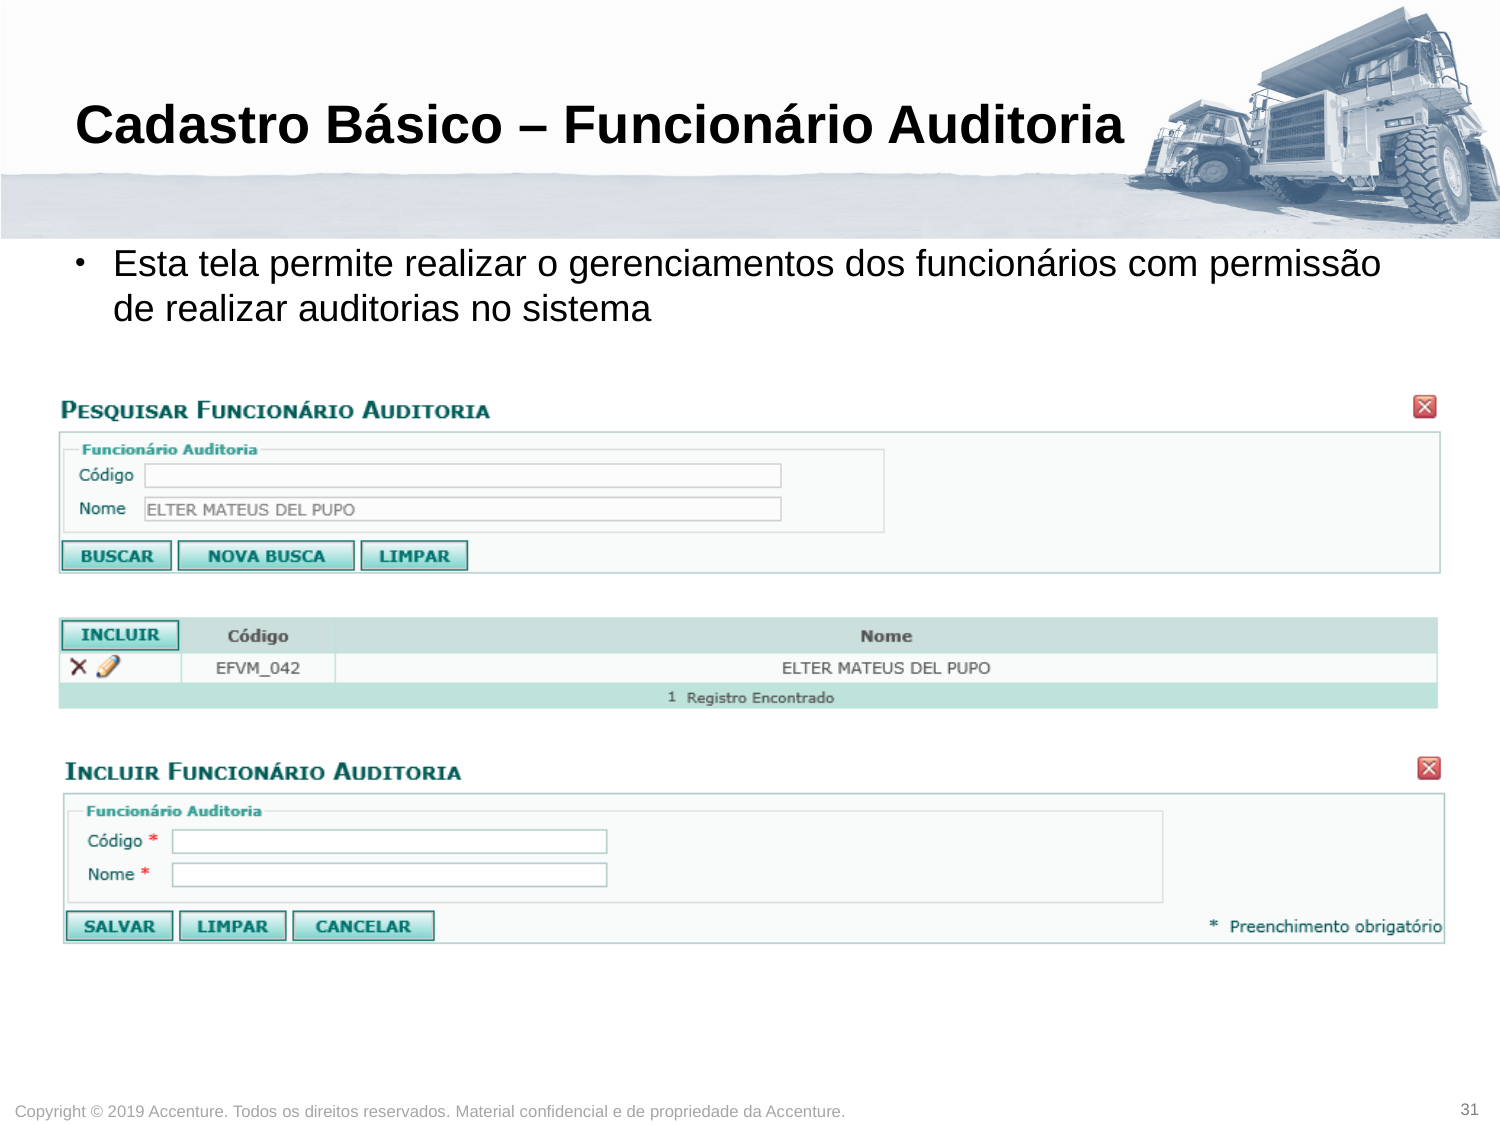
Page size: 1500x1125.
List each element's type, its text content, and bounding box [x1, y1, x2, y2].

picture [56, 387, 1473, 963]
picture [0, 0, 1500, 239]
text_box Cadastro Básico – Funcionário Auditoria [75, 25, 1312, 155]
text_box Esta tela permite realizar o gerenciamentos dos funcionários com permissão de realizar auditorias no sistema [75, 239, 1425, 347]
